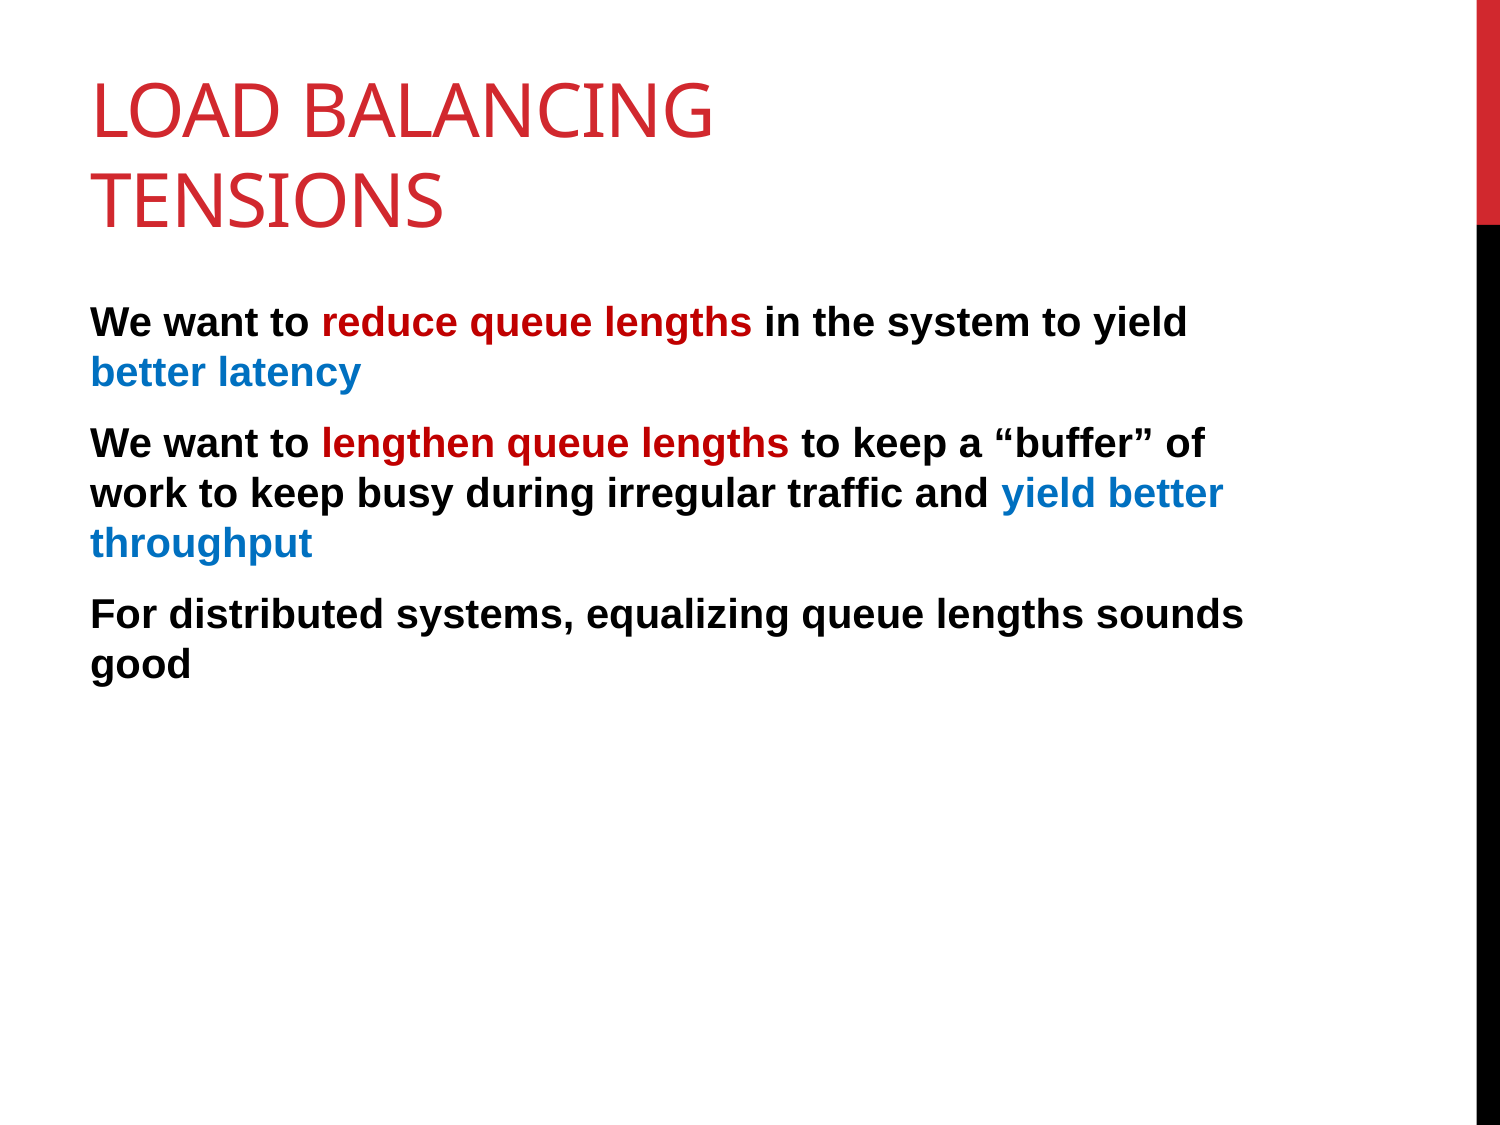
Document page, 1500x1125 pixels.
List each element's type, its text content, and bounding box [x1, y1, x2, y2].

list We want to reduce queue lengths in the system to yield better latency We want to lengthen queue lengths to keep a “buffer” of work to keep busy during irregular traffic and yield better throughput For distributed systems, equalizing queue lengths sounds good [75, 287, 1325, 1005]
title Load balancing tensions [75, 24, 1025, 250]
